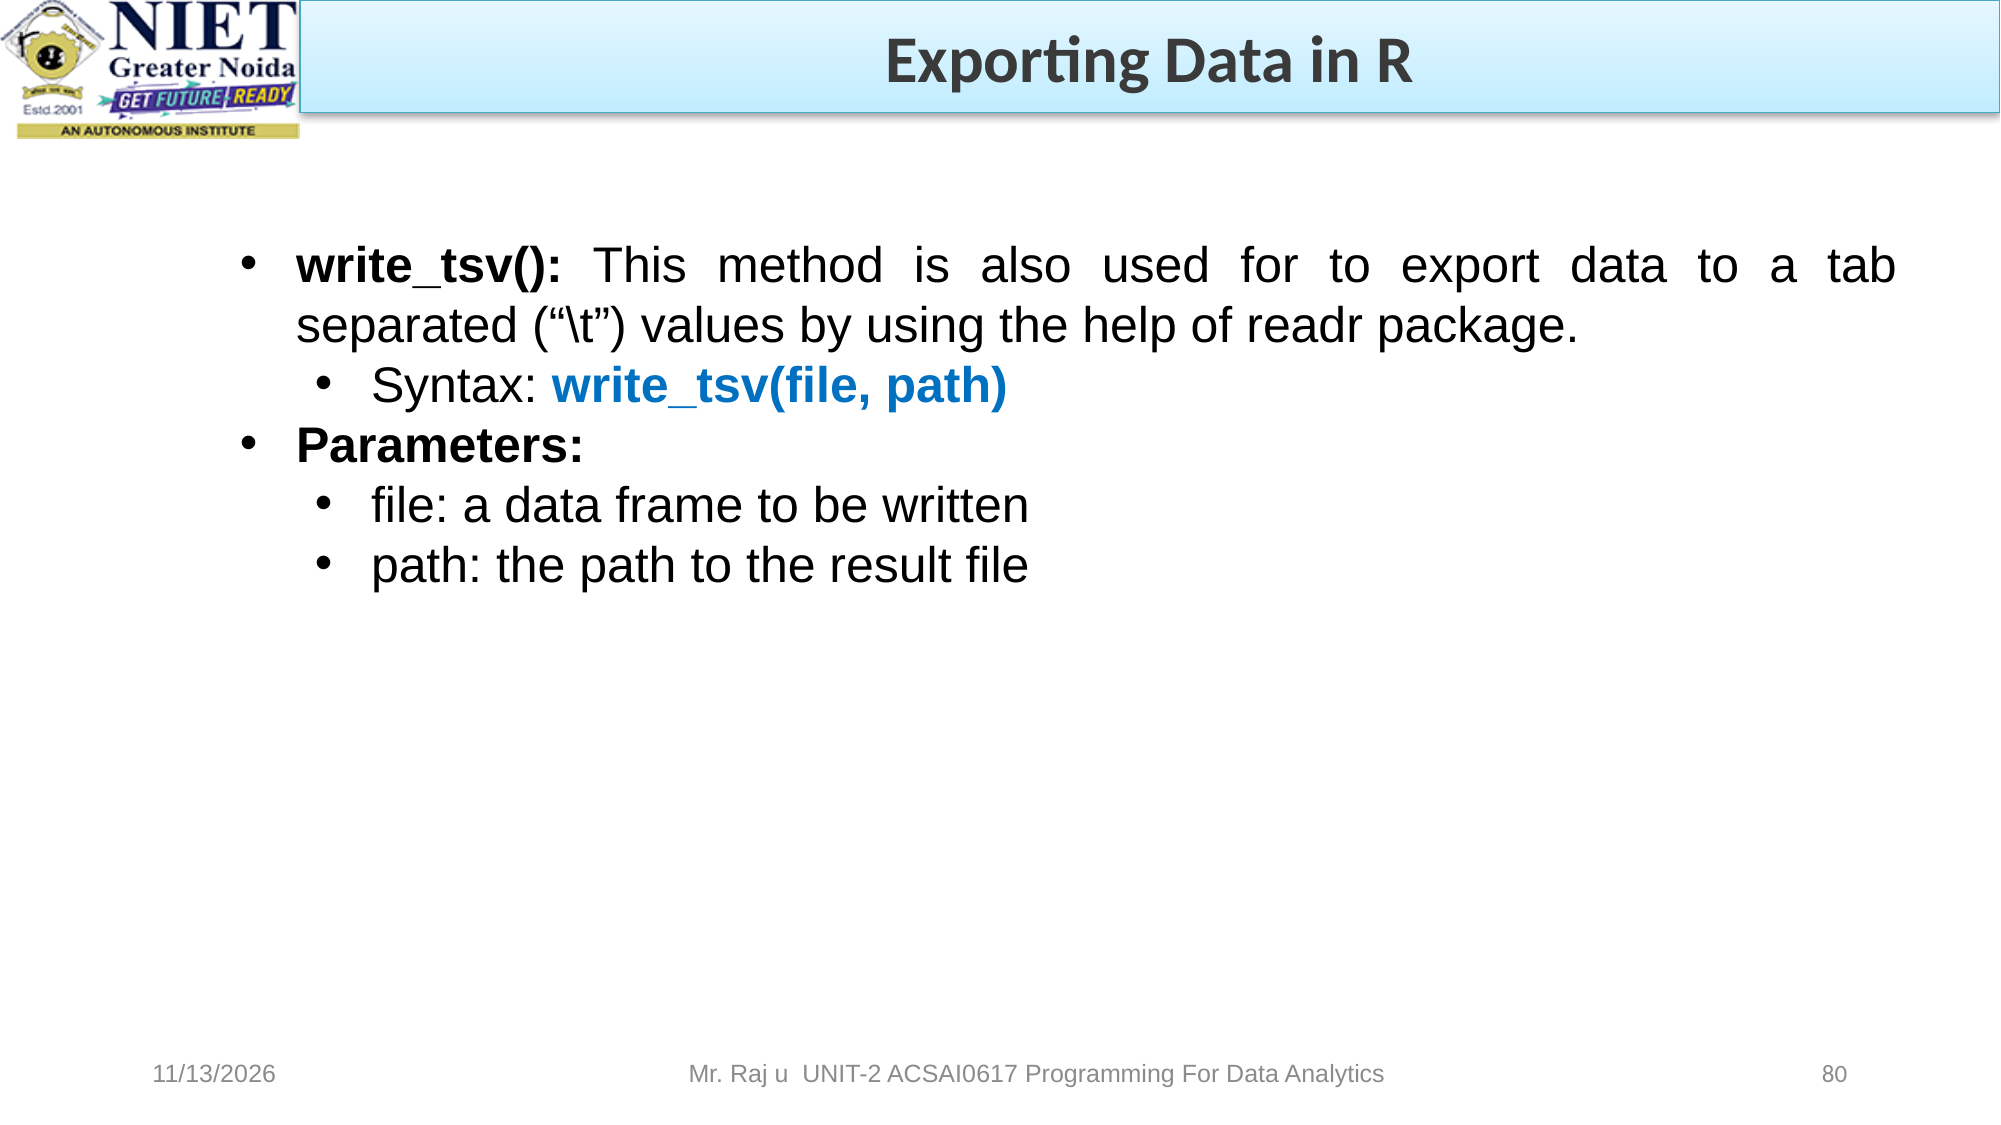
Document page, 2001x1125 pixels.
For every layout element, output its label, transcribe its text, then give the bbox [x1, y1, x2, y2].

text_box write_tsv(): This method is also used for to export data to a tab separated (“\t”) values by using the help of readr package. Syntax: write_tsv(file, path) Parameters: file: a data frame to be written path: the path to the result file [150, 224, 1913, 600]
text_box Exporting Data in R [300, 0, 2000, 113]
slide_number 80 [1600, 1042, 1863, 1103]
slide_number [137, 1042, 474, 1103]
picture [0, 0, 300, 140]
footer Mr. Raj u UNIT-2 ACSAI0617 Programming For Data Analytics [474, 1042, 1600, 1103]
